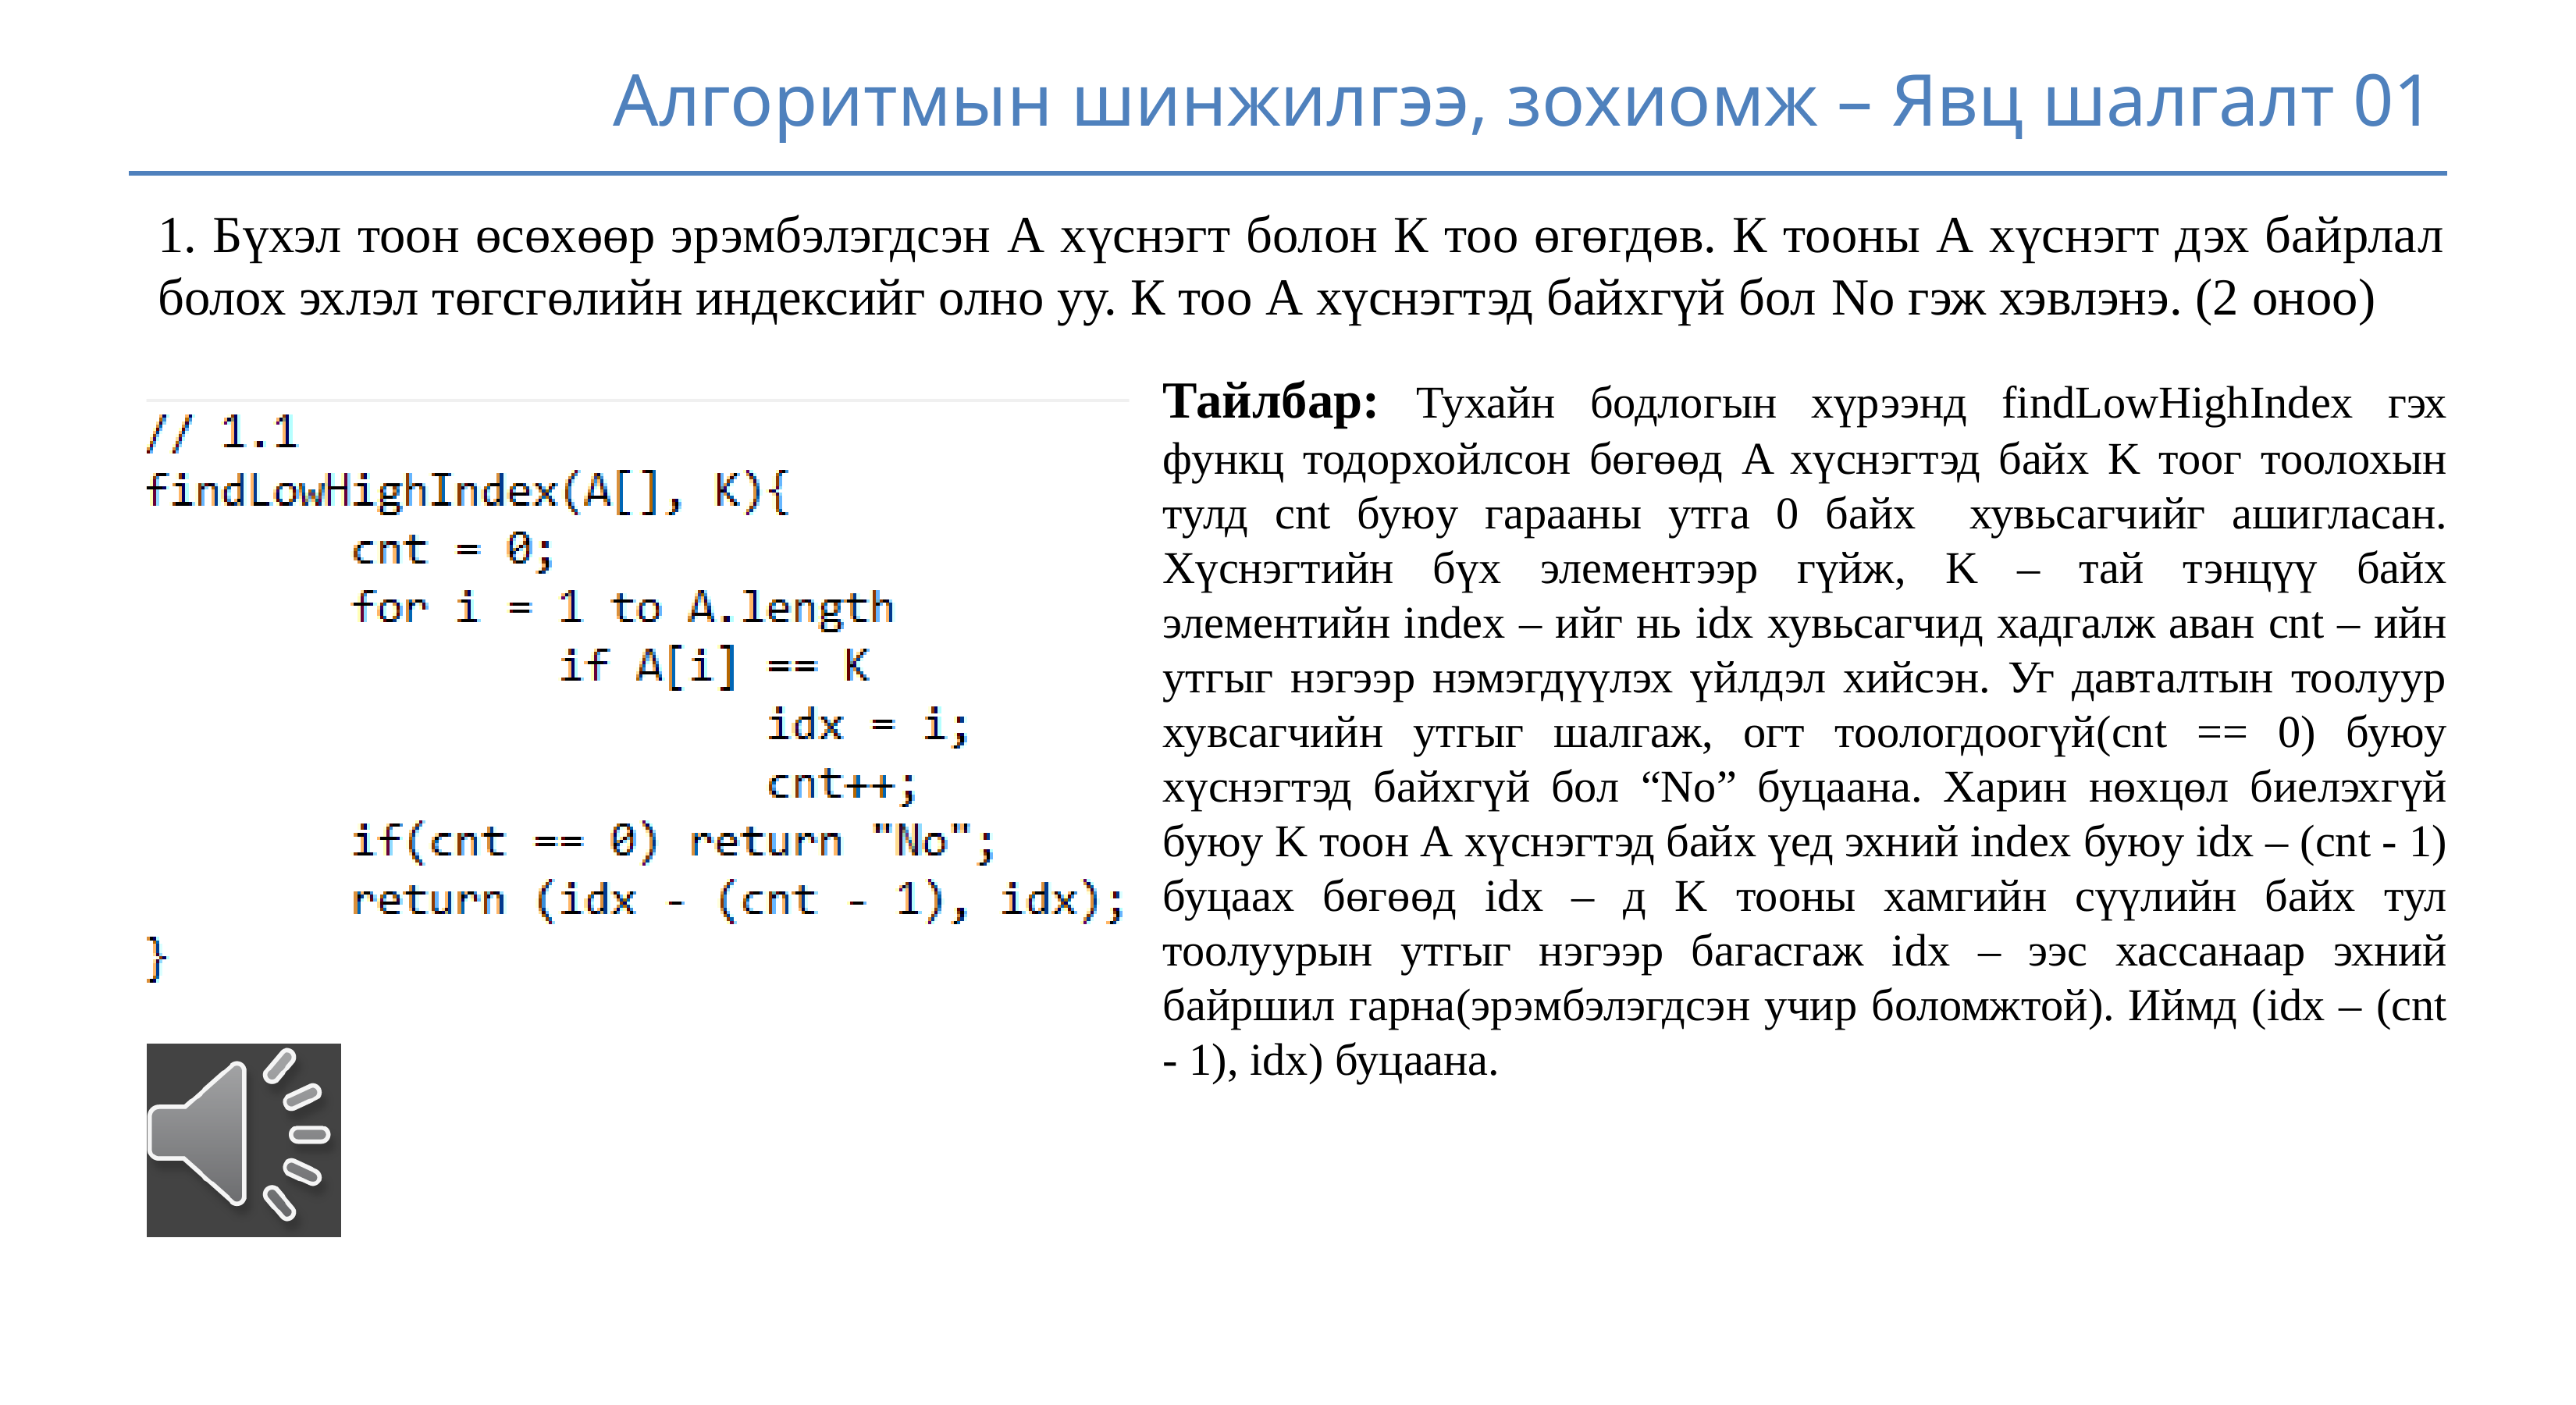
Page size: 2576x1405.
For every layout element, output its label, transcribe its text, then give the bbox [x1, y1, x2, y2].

text_box 1. Бүхэл тоон өсөхөөр эрэмбэлэгдсэн А хүснэгт болон К тоо өгөгдөв. К тооны А хүснэгт дэх байрлал болох эхлэл төгсгөлийн индексийг олно уу. К тоо А хүснэгтэд байхгүй бол No гэж хэвлэнэ. (2 оноо) [146, 194, 2459, 331]
picture [146, 1042, 342, 1239]
picture [146, 399, 1130, 1003]
text_box Тайлбар: Тухайн бодлогын хүрээнд findLowHighIndex гэх функц тодорхойлсон бөгөөд A хүснэгтэд байх K тоог тоолохын тулд cnt буюу гарааны утга 0 байх хувьсагчийг ашигласан. Хүснэгтийн бүх элементээр гүйж, K – тай тэнцүү байх элементийн index – ийг нь idx хувьсагчид хадгалж аван cnt – ийн утгыг нэгээр нэмэгдүүлэх үйлдэл хийсэн. Уг давталтын тоолуур хувсагчийн утгыг шалгаж, огт тоологдоогүй(cnt == 0) буюу хүснэгтэд байхгүй бол “No” буцаана. Харин нөхцөл биелэхгүй буюу K тоон А хүснэгтэд байх үед эхний index буюу idx – (cnt - 1) буцаах бөгөөд idx – д K тооны хамгийн сүүлийн байх тул тоолуурын утгыг нэгээр багасгаж idx – ээс хассанаар эхний байршил гарна(эрэмбэлэгдсэн учир боломжтой). Иймд (idx – (cnt - 1), idx) буцаана. [1151, 360, 2459, 1090]
